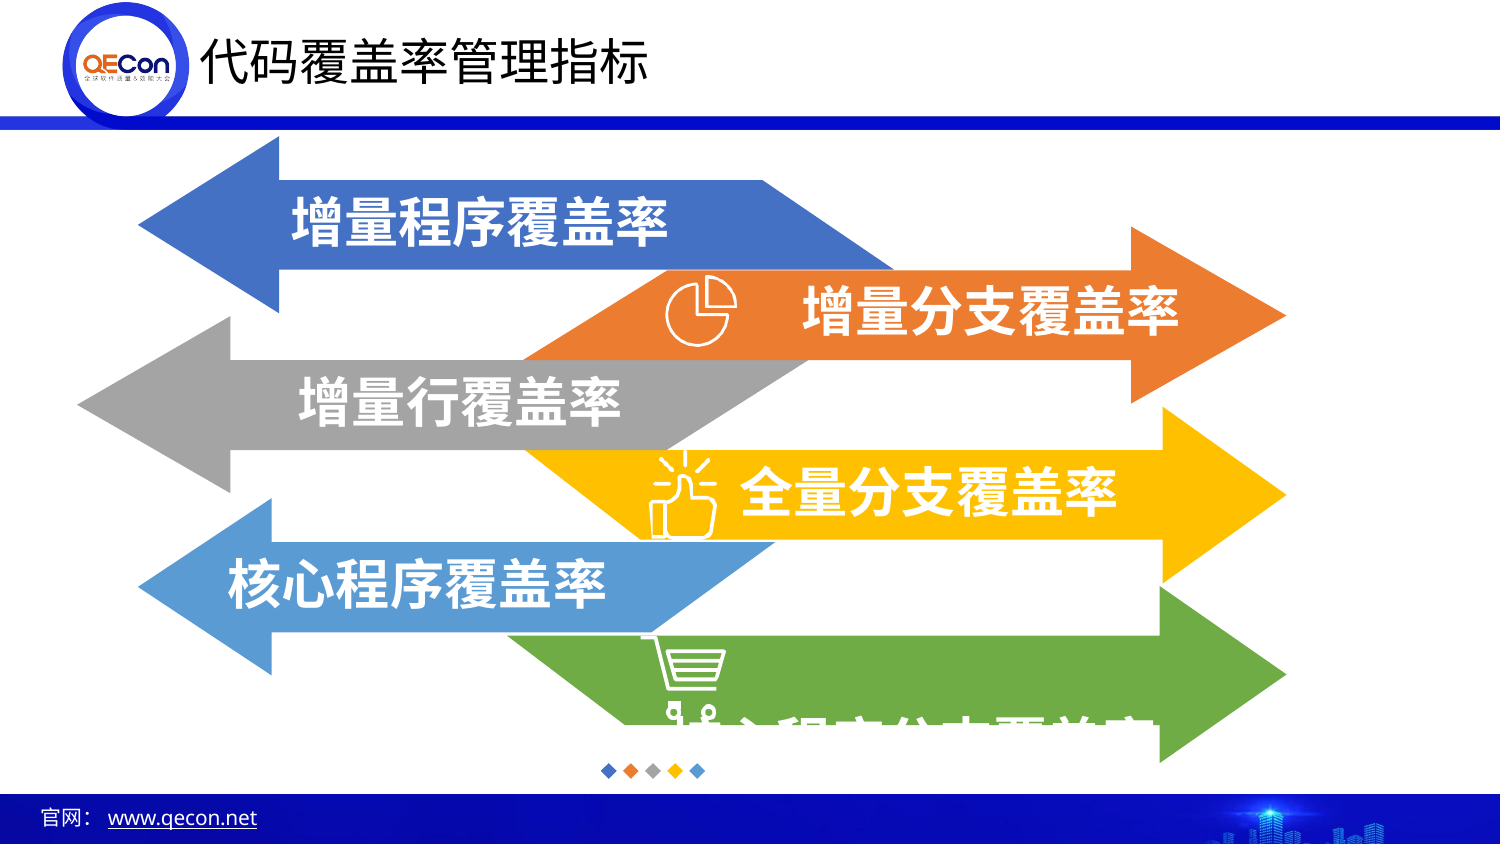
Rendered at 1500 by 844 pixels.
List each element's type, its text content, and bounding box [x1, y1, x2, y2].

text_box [600, 762, 706, 780]
title 代码覆盖率管理指标 [197, 28, 652, 134]
text_box 官网：www.qecon.net [38, 801, 259, 834]
picture [0, 2, 1500, 130]
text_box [76, 135, 1287, 764]
picture [0, 794, 1500, 844]
